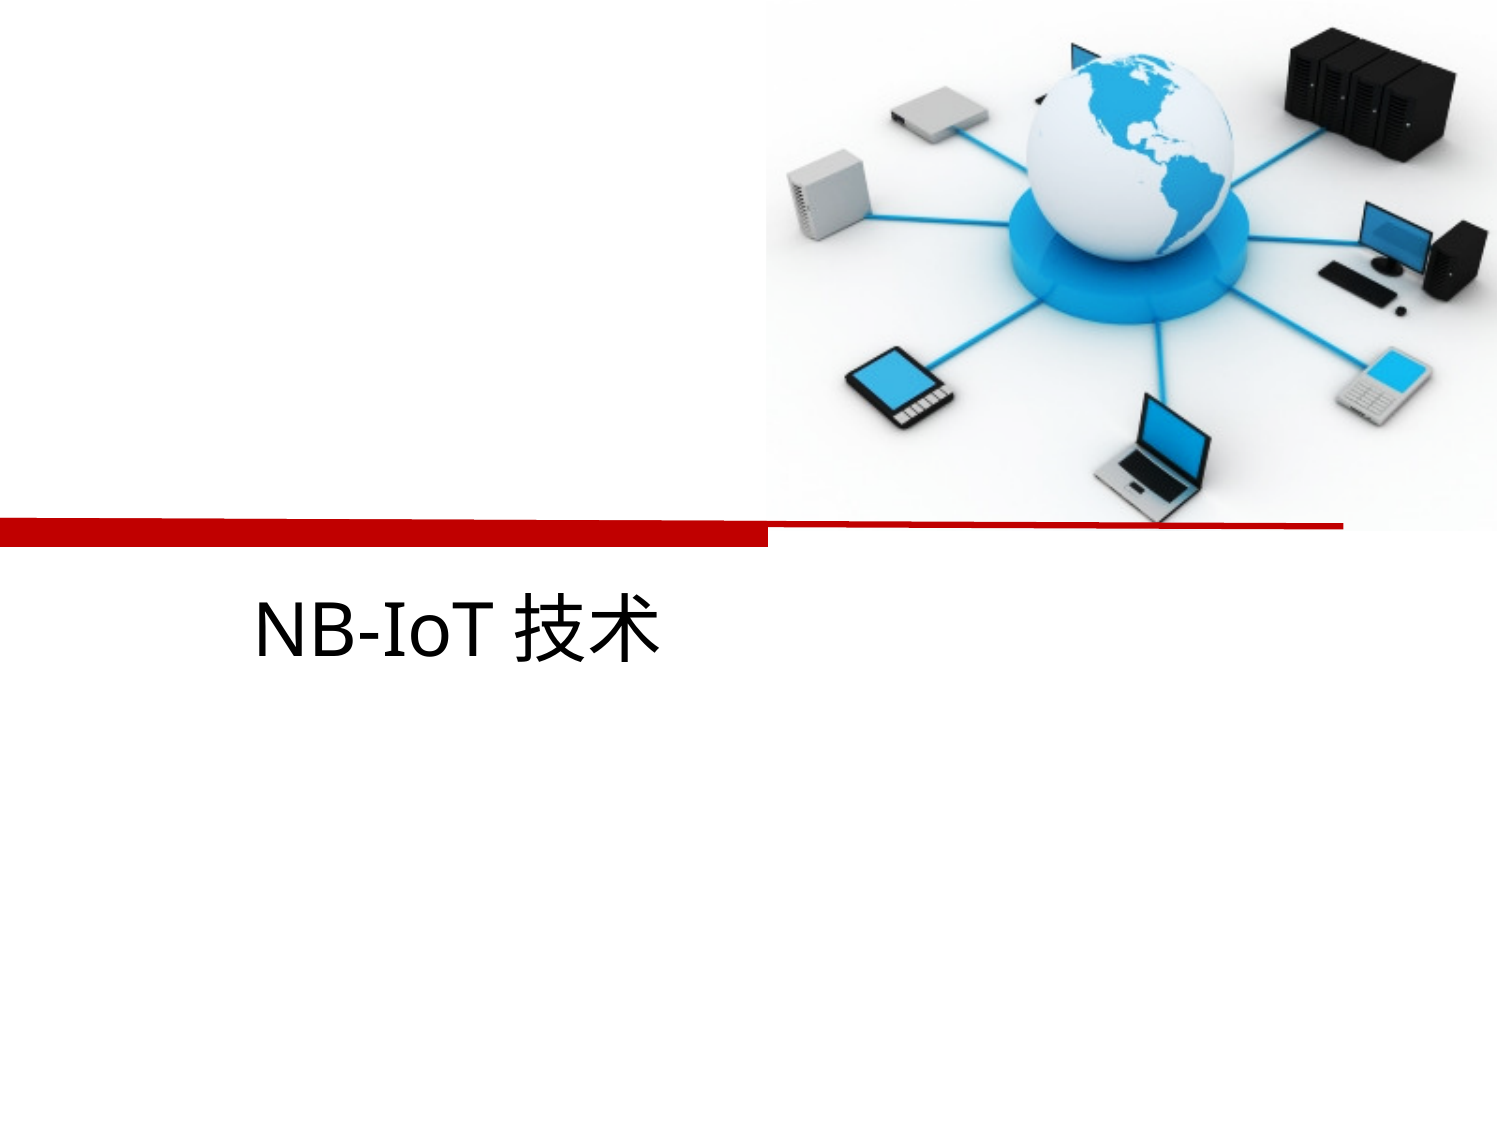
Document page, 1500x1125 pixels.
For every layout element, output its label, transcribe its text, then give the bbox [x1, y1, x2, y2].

picture [766, 0, 1497, 531]
list NB-IoT技术 [237, 584, 1327, 921]
